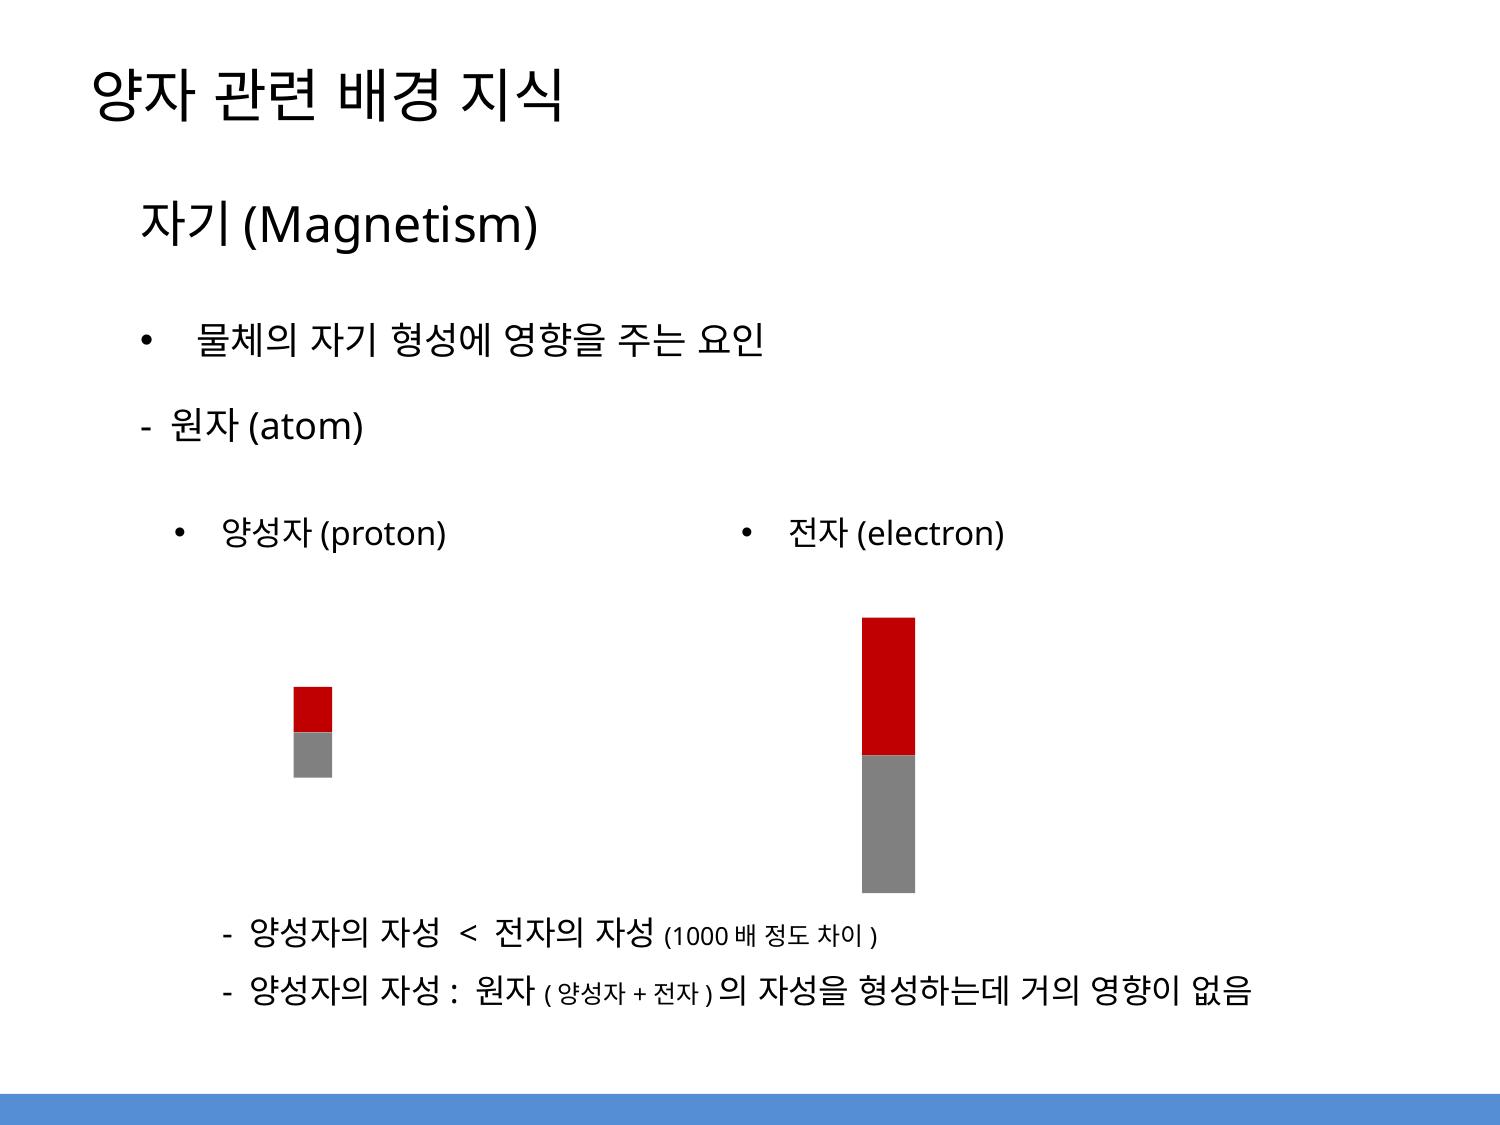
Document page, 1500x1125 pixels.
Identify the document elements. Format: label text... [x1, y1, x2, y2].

text_box - 양성자의 자성 < 전자의 자성(1000배 정도 차이) [207, 905, 1034, 960]
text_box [293, 686, 333, 778]
text_box 양성자(proton) [159, 504, 467, 560]
text_box - 양성자의 자성: 원자(양성자+전자)의 자성을 형성하는데 거의 영향이 없음 [207, 962, 1347, 1017]
text_box [0, 1092, 1500, 1125]
text_box 물체의 자기 형성에 영향을 주는 요인 - 원자(atom) [125, 309, 1459, 455]
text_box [861, 617, 916, 894]
title 양자 관련 배경 지식 [75, 0, 1425, 188]
text_box 전자(electron) [726, 504, 1034, 560]
text_box 자기(Magnetism) [125, 185, 597, 261]
